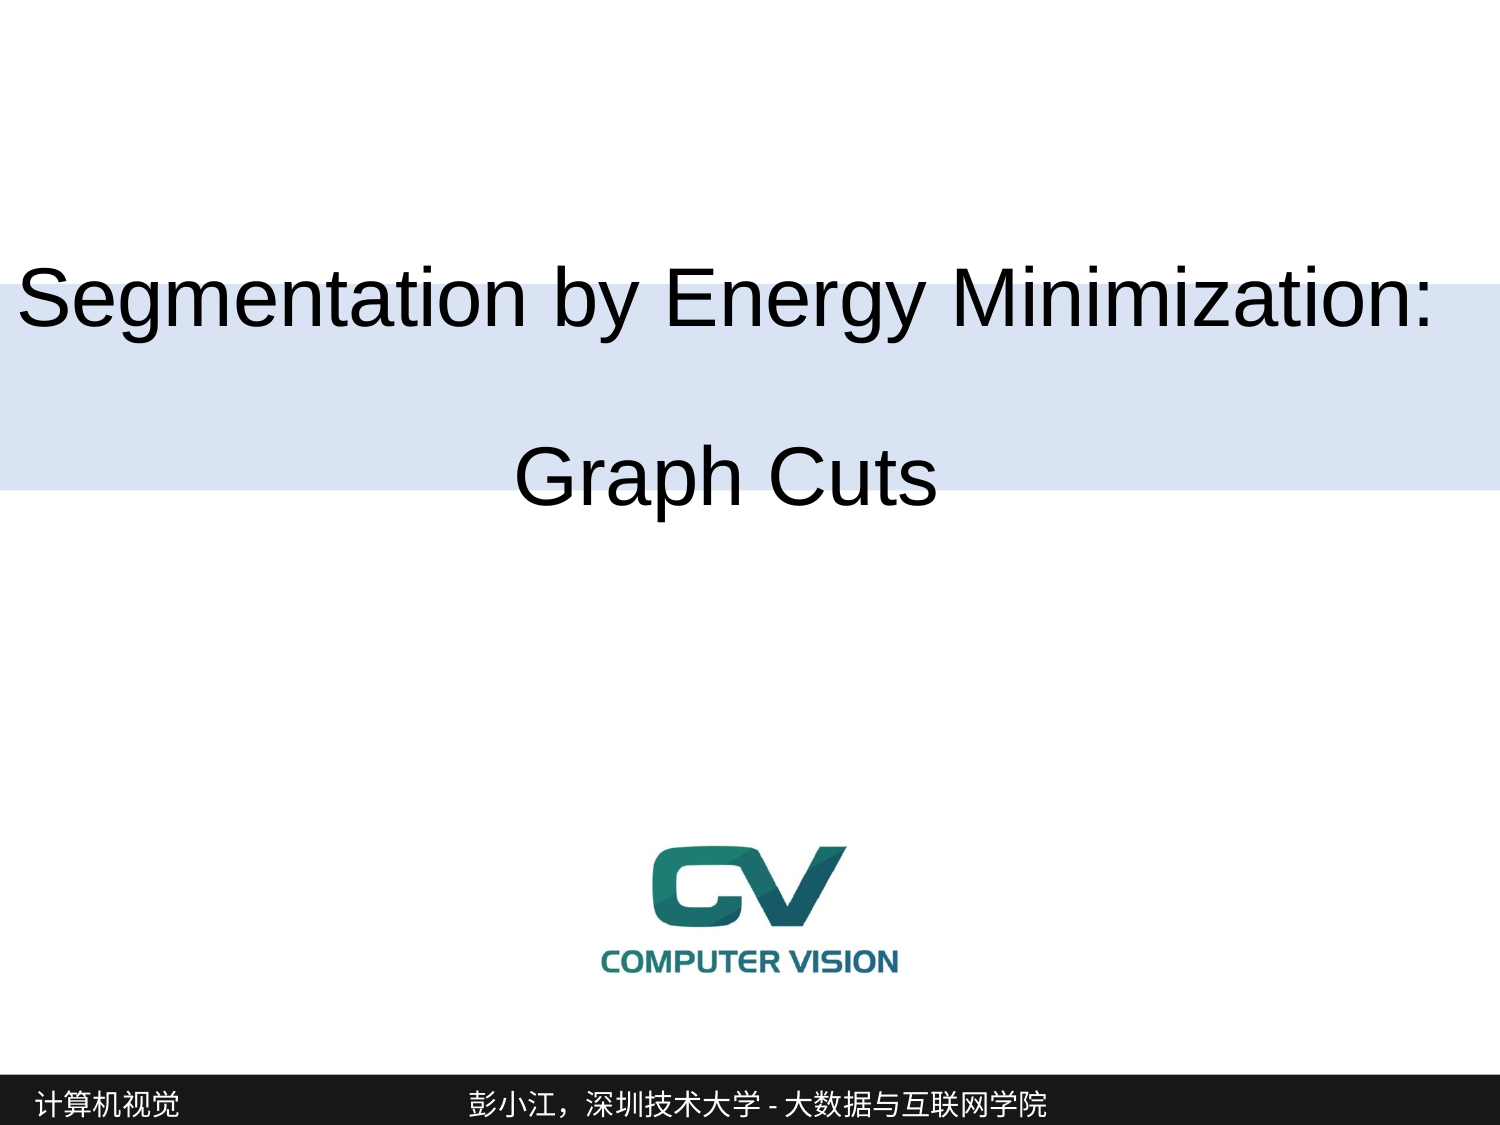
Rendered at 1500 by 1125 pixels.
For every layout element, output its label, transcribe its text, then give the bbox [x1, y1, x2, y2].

title Segmentation by Energy Minimization: Graph Cuts [0, 185, 1453, 593]
picture [597, 843, 903, 975]
slide_number [1059, 1042, 1397, 1103]
